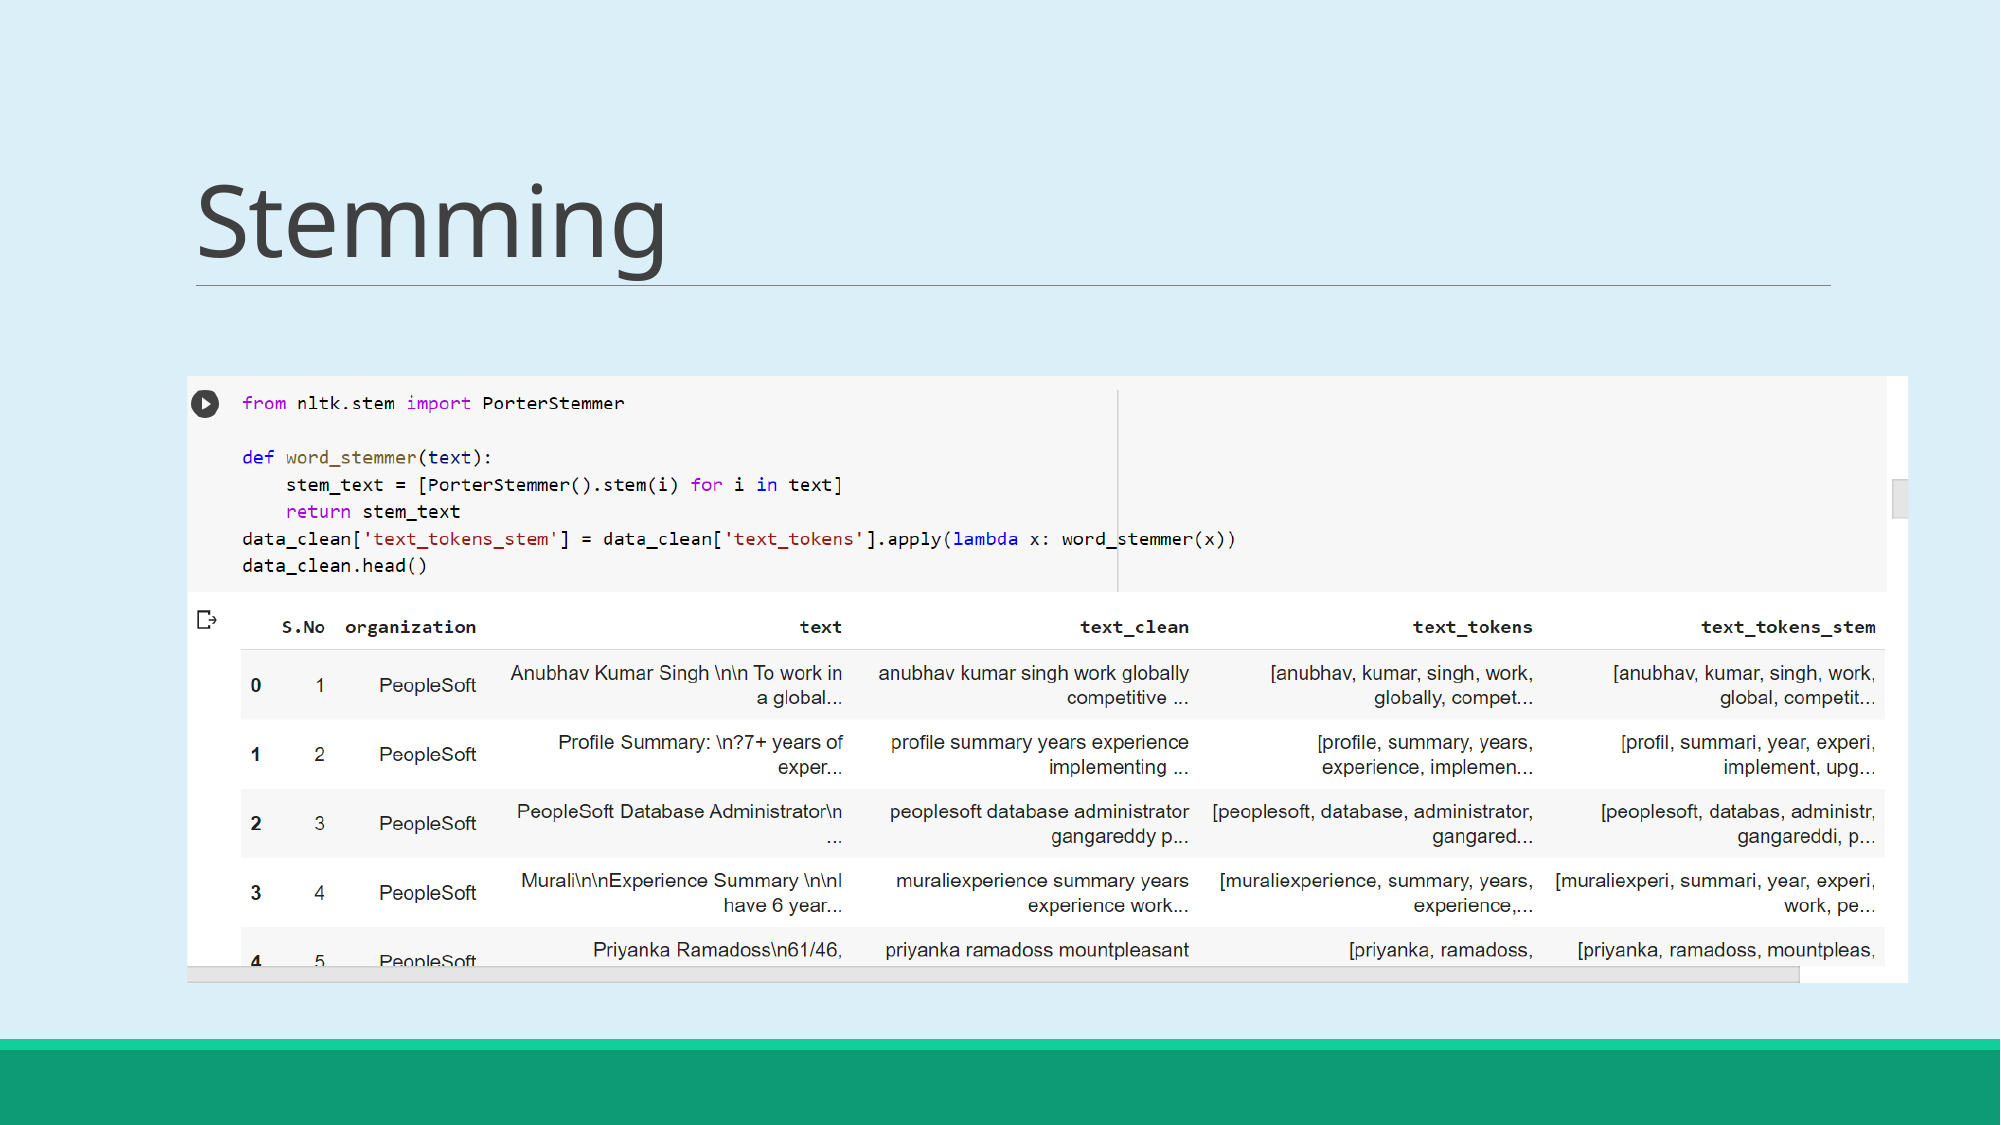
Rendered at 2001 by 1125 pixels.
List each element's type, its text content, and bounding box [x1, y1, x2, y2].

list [186, 376, 1909, 983]
title Stemming [180, 47, 1830, 285]
